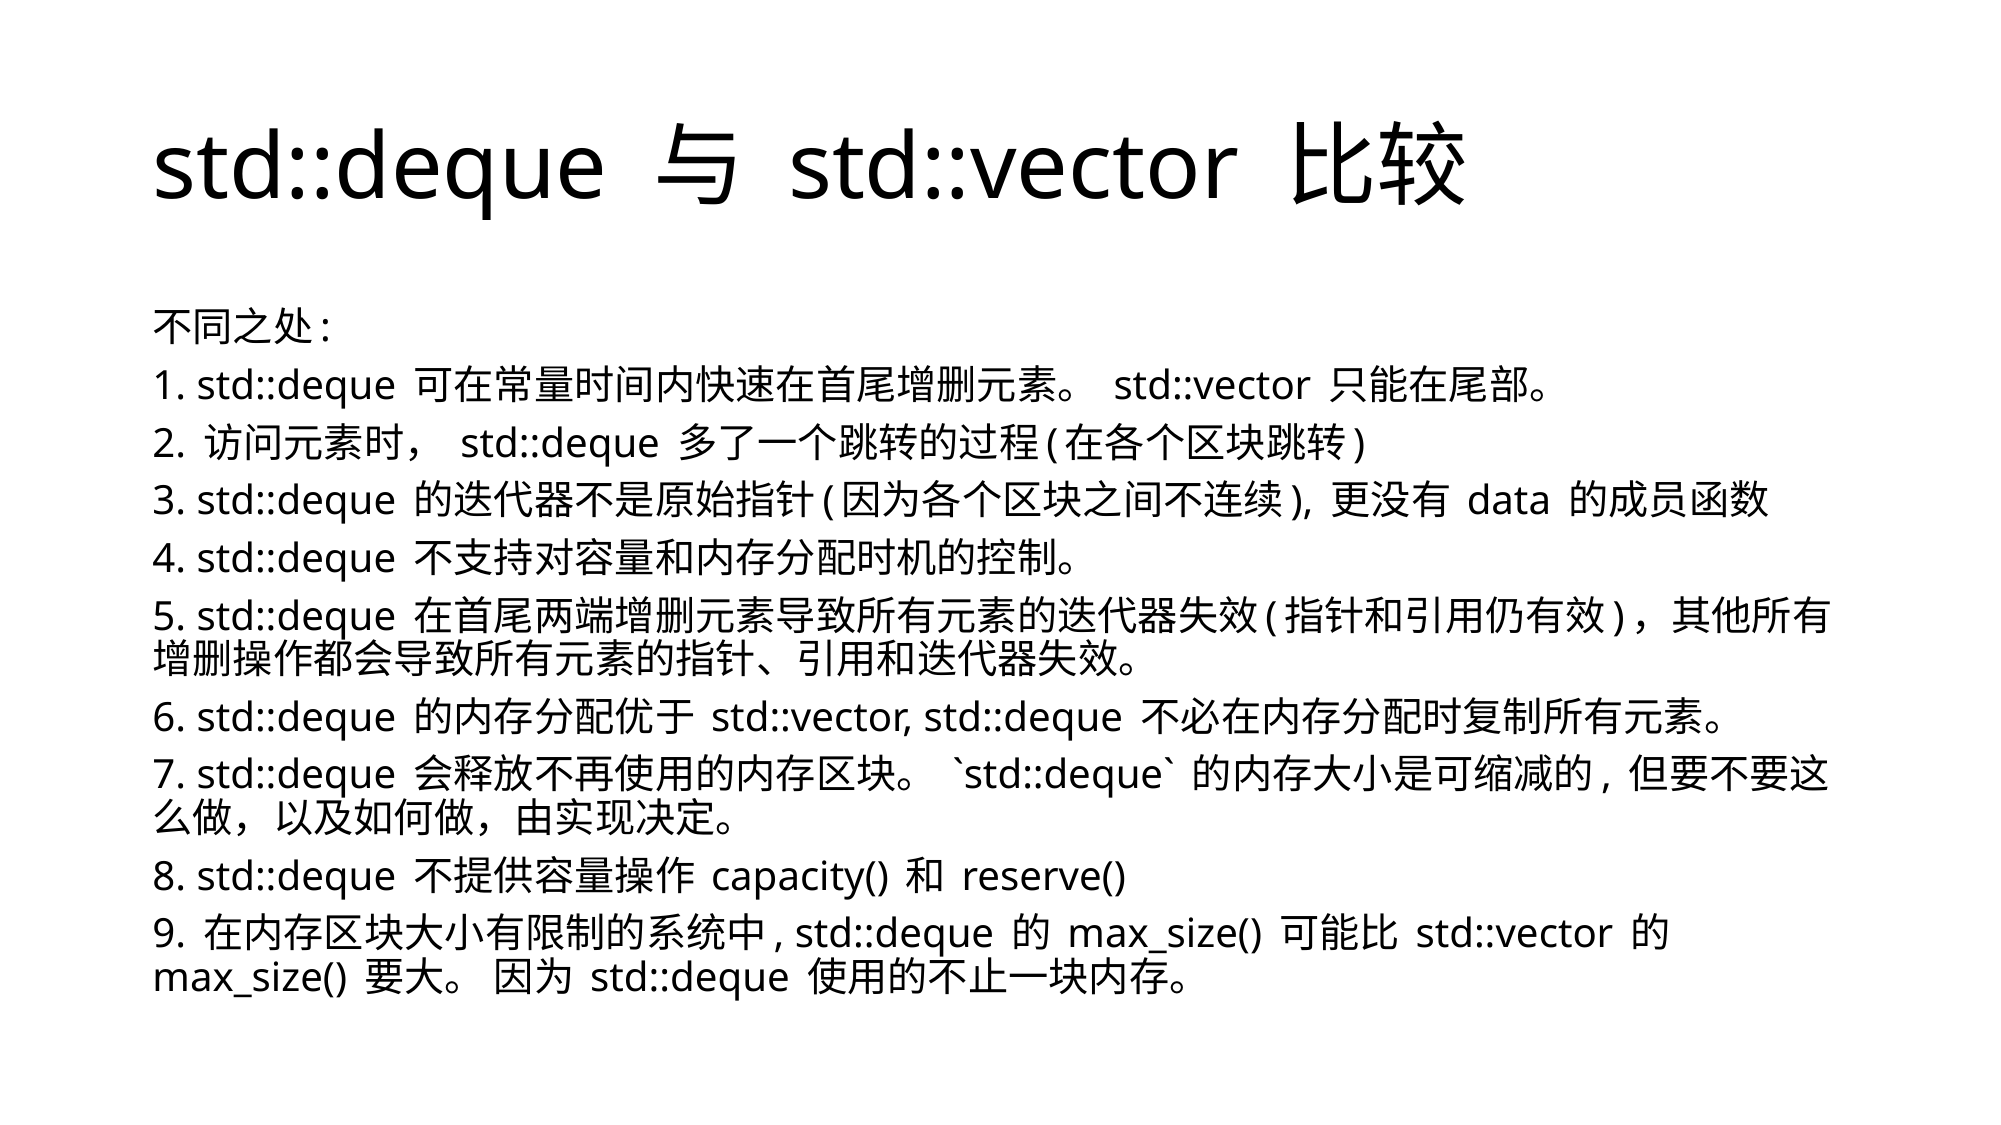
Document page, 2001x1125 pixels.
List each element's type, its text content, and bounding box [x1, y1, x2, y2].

list 不同之处: 1. std::deque 可在常量时间内快速在首尾增删元素。 std::vector 只能在尾部。 2. 访问元素时， std::deque 多了一个跳转的过程(在各个区块跳转) 3. std::deque 的迭代器不是原始指针(因为各个区块之间不连续), 更没有 data 的成员函数 4. std::deque 不支持对容量和内存分配时机的控制。 5. std::deque 在首尾两端增删元素导致所有元素的迭代器失效(指针和引用仍有效)，其他所有增删操作都会导致所有元素的指针、引用和迭代器失效。 6. std::deque 的内存分配优于 std::vector, std::deque 不必在内存分配时复制所有元素。 7. std::deque 会释放不再使用的内存区块。 `std::deque` 的内存大小是可缩减的, 但要不要这么做，以及如何做，由实现决定。 8. std::deque 不提供容量操作 capacity() 和 reserve() 9. 在内存区块大小有限制的系统中, std::deque 的 max_size() 可能比 std::vector 的 max_size() 要大。 因为 std::deque 使用的不止一块内存。 [137, 299, 1863, 1014]
title std::deque 与 std::vector 比较 [137, 59, 1863, 278]
